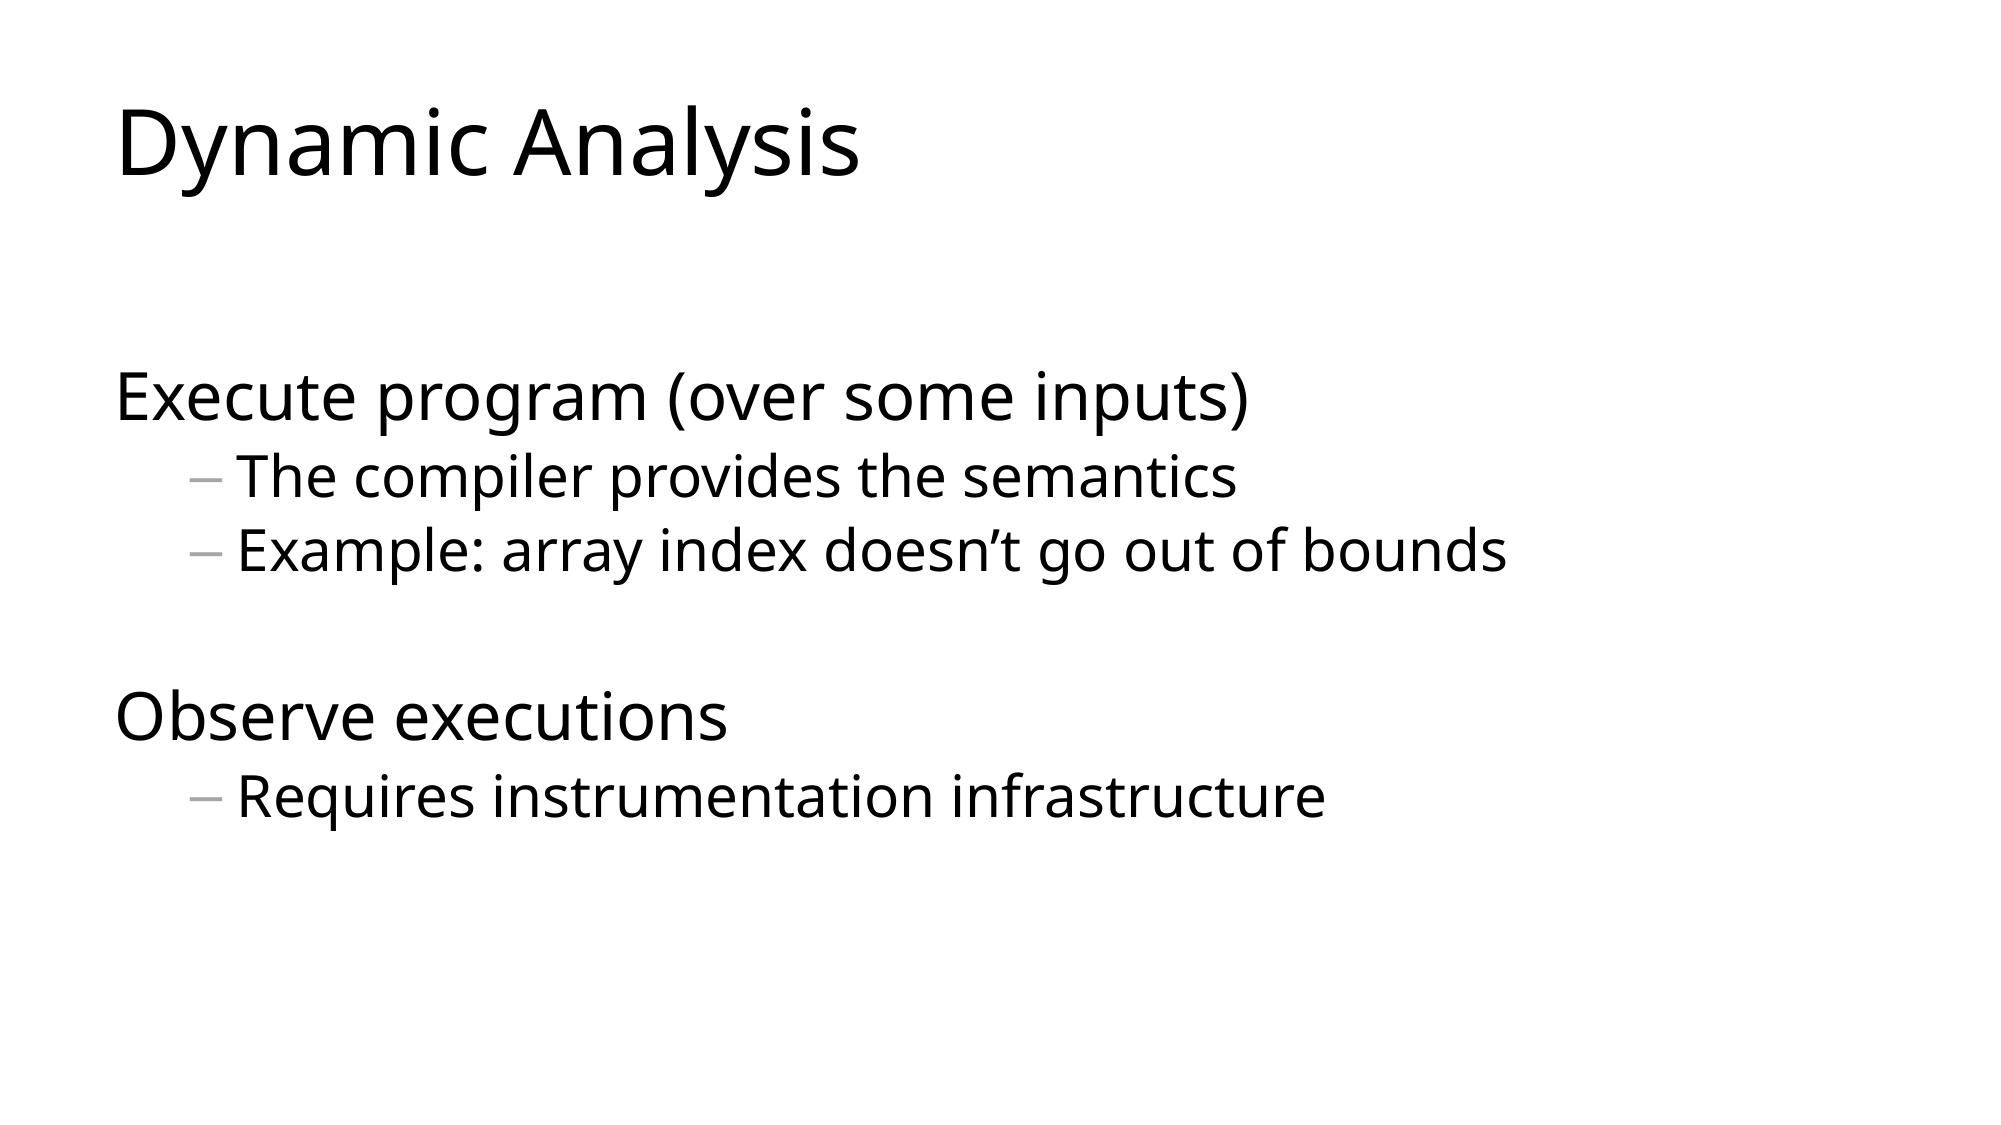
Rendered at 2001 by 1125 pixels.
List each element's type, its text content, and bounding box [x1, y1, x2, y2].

title Dynamic Analysis [99, 45, 1900, 233]
list Execute program (over some inputs) The compiler provides the semantics Example: array index doesn’t go out of bounds Observe executions Requires instrumentation infrastructure [99, 262, 1900, 1005]
